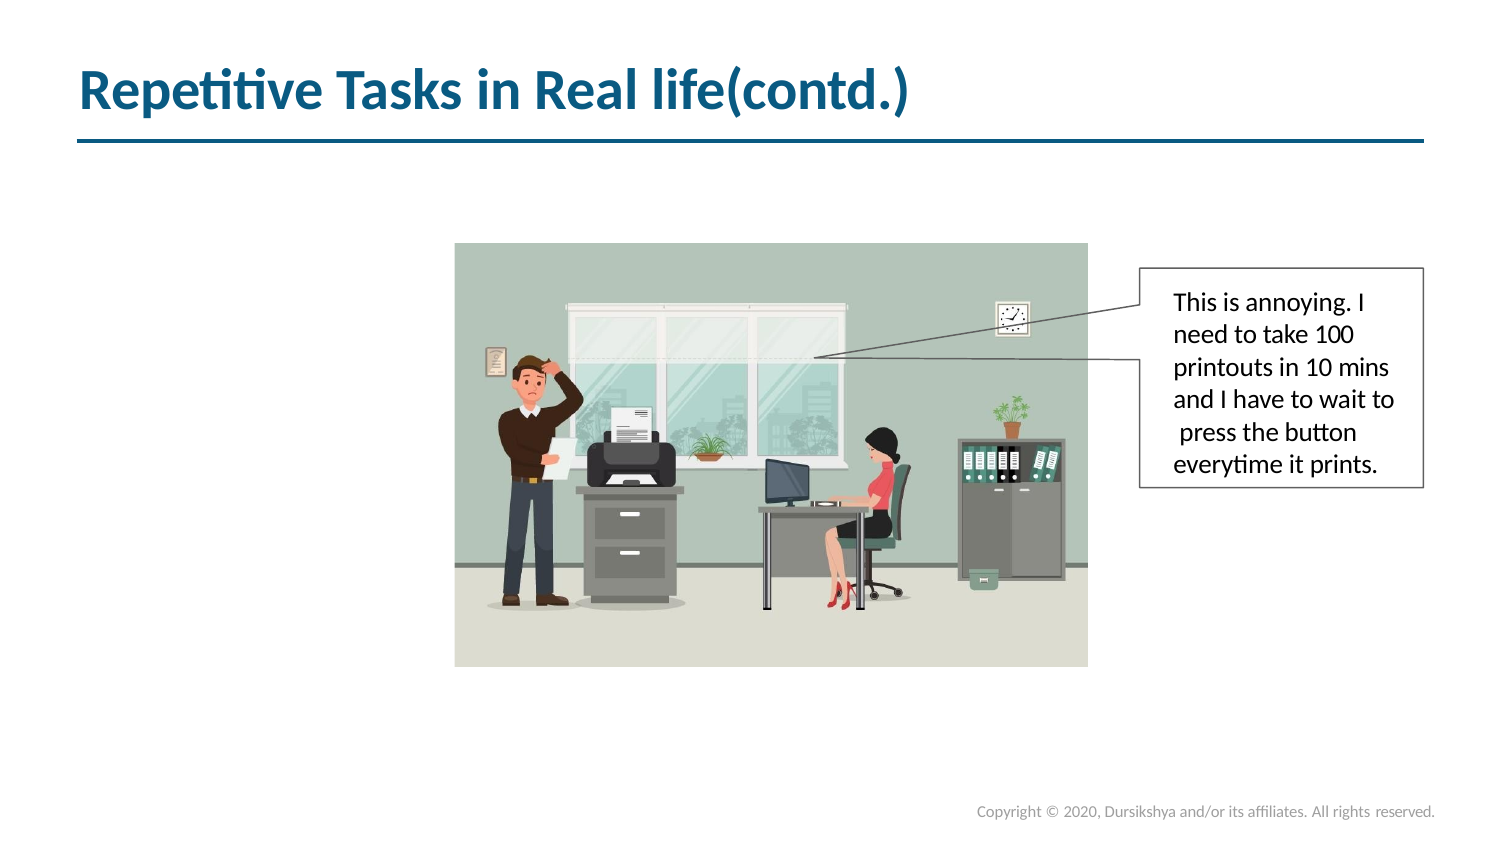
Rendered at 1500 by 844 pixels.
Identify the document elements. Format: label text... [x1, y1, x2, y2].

title Repetitive Tasks in Real life(contd.) [77, 49, 926, 193]
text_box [454, 243, 1425, 667]
footer Copyright © 2020, Dursikshya and/or its affiliates. All rights reserved. [975, 802, 1454, 844]
